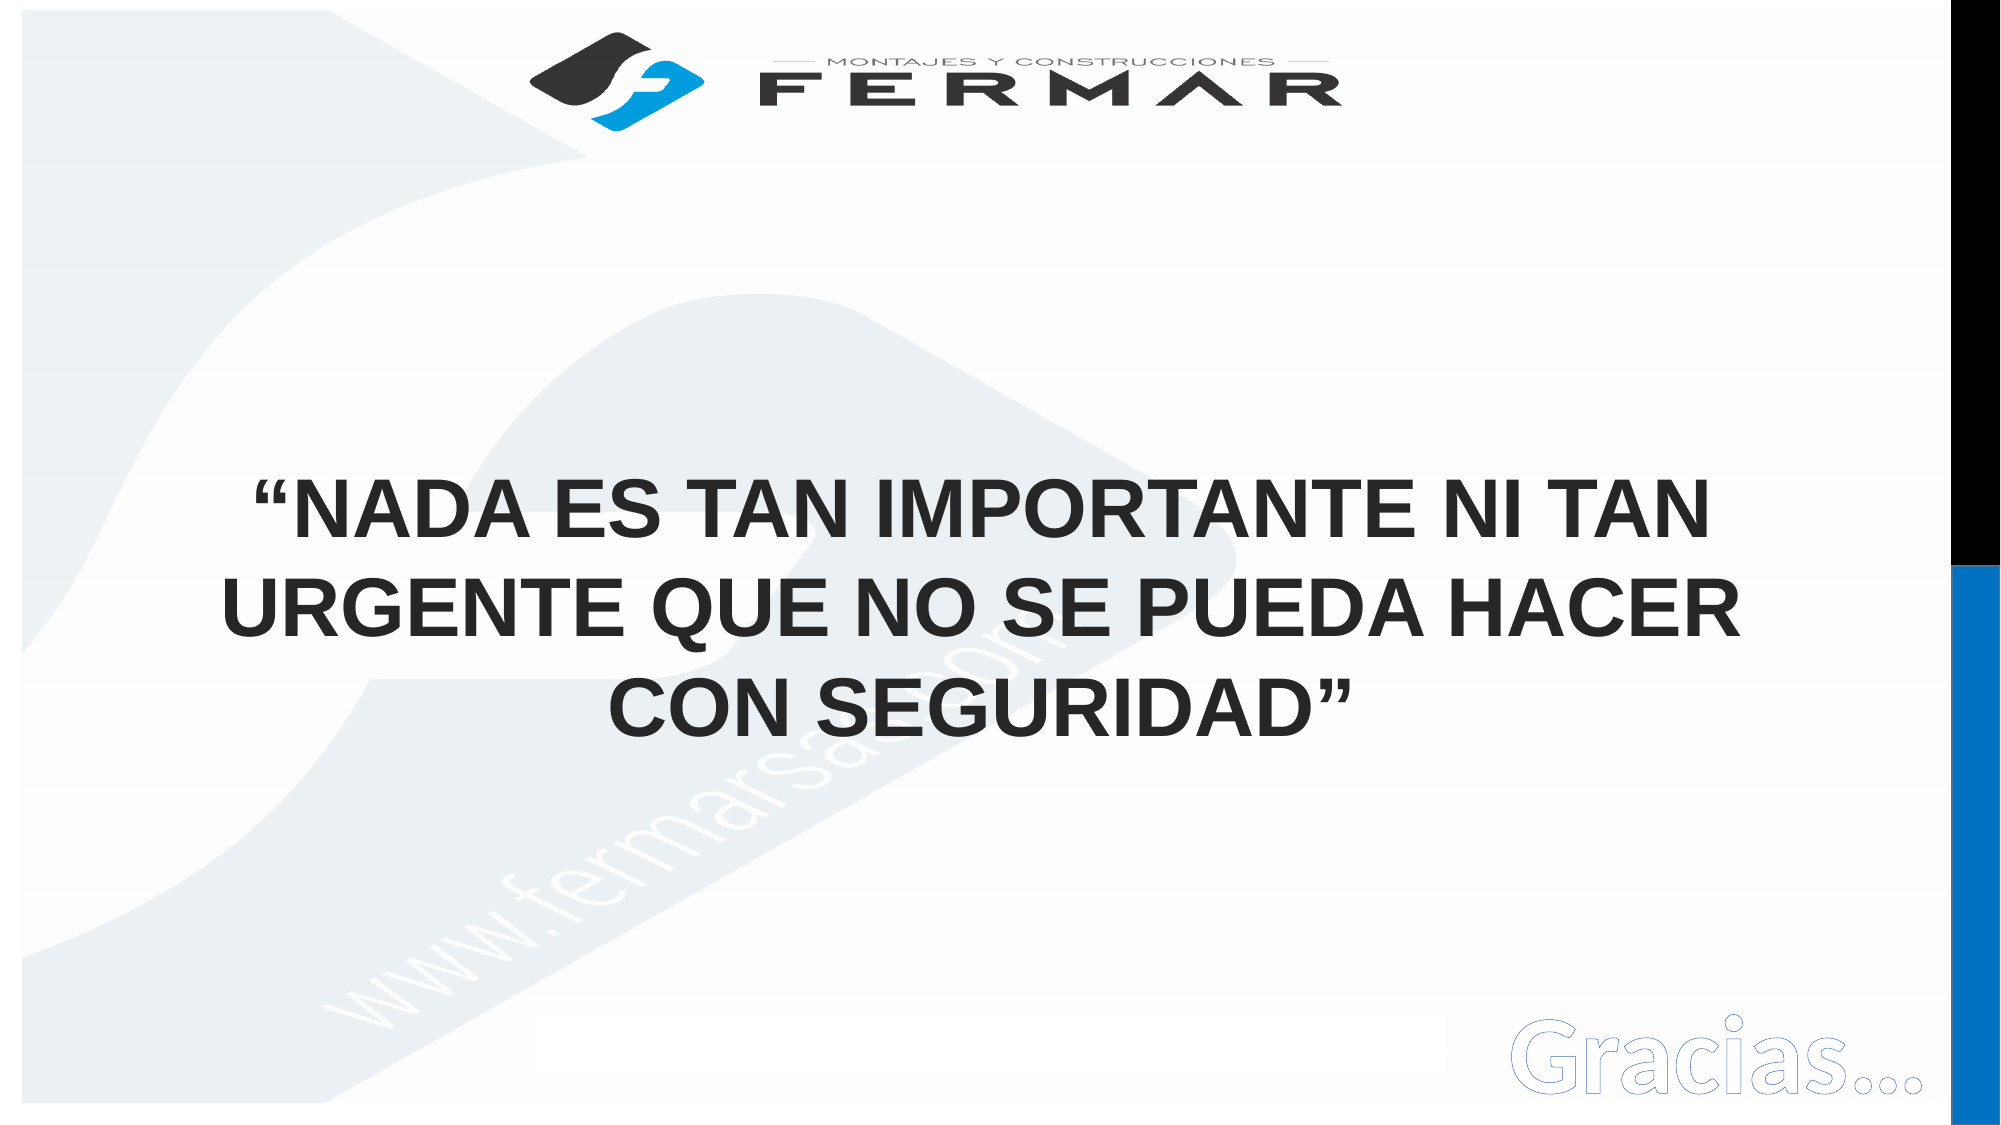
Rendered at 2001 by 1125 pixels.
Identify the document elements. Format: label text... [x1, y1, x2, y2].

picture [21, 10, 1951, 1103]
text_box Gracias… [1493, 973, 1944, 1124]
text_box “NADA ES TAN IMPORTANTE NI TAN URGENTE QUE NO SE PUEDA HACER CON SEGURIDAD” [130, 446, 1834, 761]
